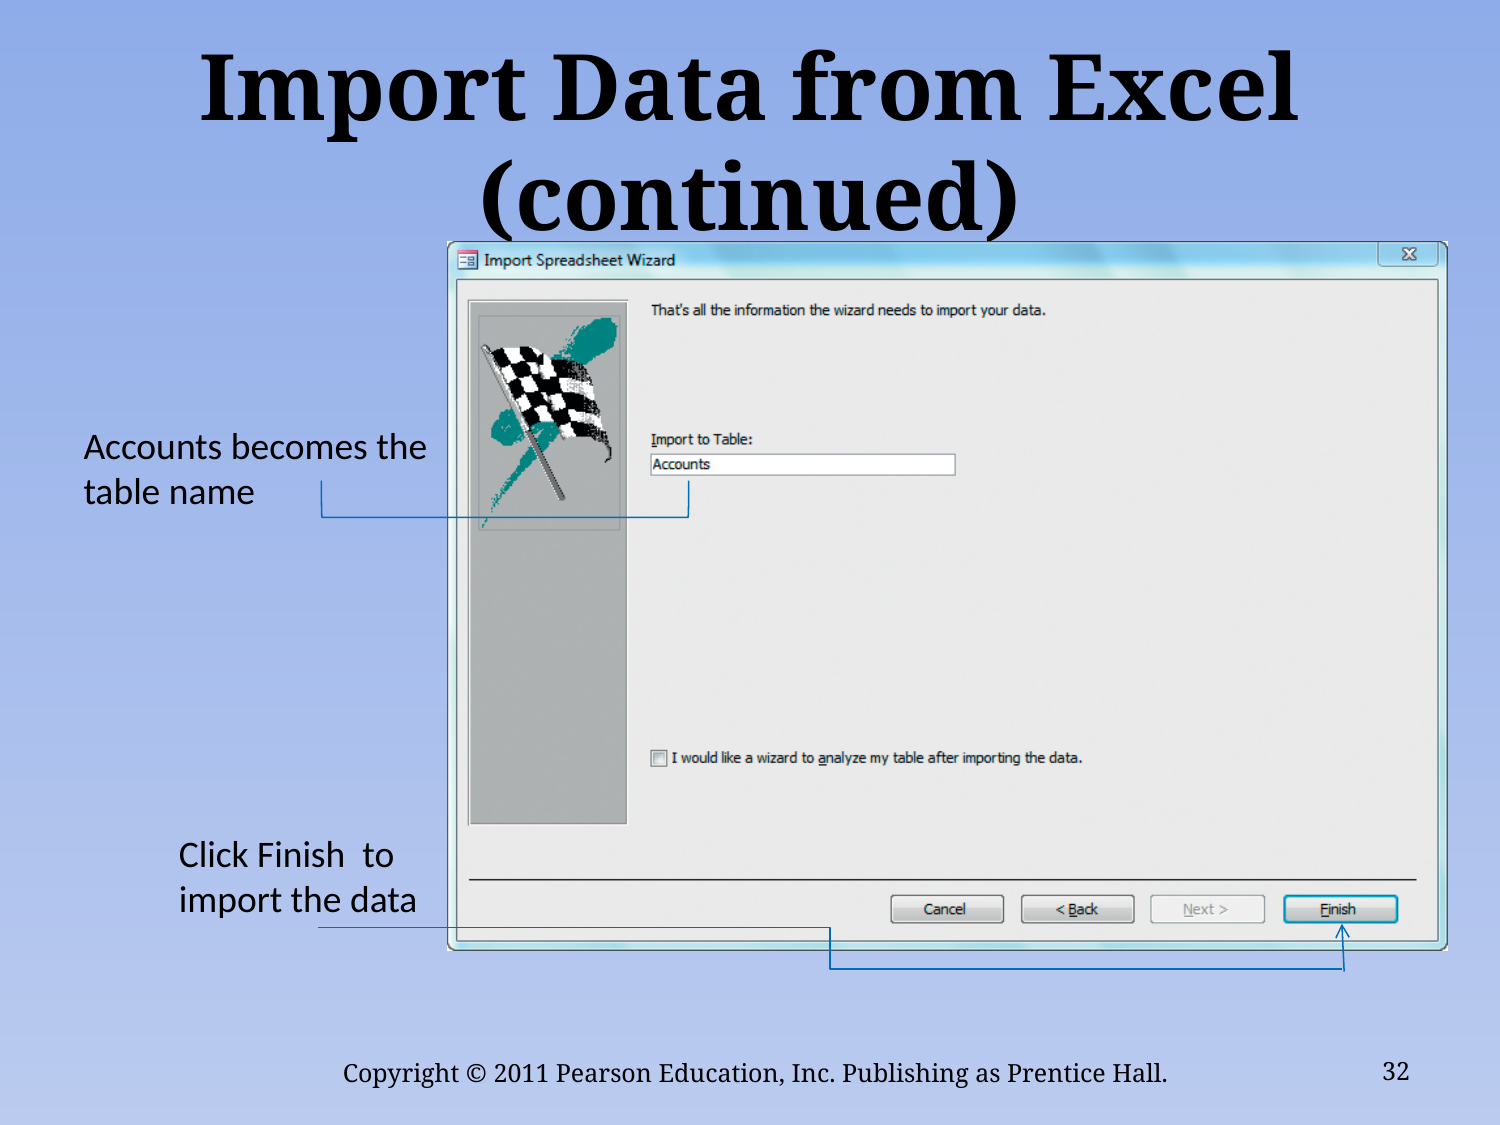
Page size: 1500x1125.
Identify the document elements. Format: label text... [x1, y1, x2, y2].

text_box Click Finish to import the data [164, 822, 433, 928]
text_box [318, 927, 1343, 970]
footer Copyright © 2011 Pearson Education, Inc. Publishing as Prentice Hall. [312, 1042, 1213, 1103]
slide_number 32 [1312, 1042, 1425, 1103]
text_box Accounts becomes the table name [68, 414, 442, 520]
text_box [320, 480, 442, 519]
title Import Data from Excel (continued) [75, 45, 1425, 233]
picture [447, 241, 1448, 951]
